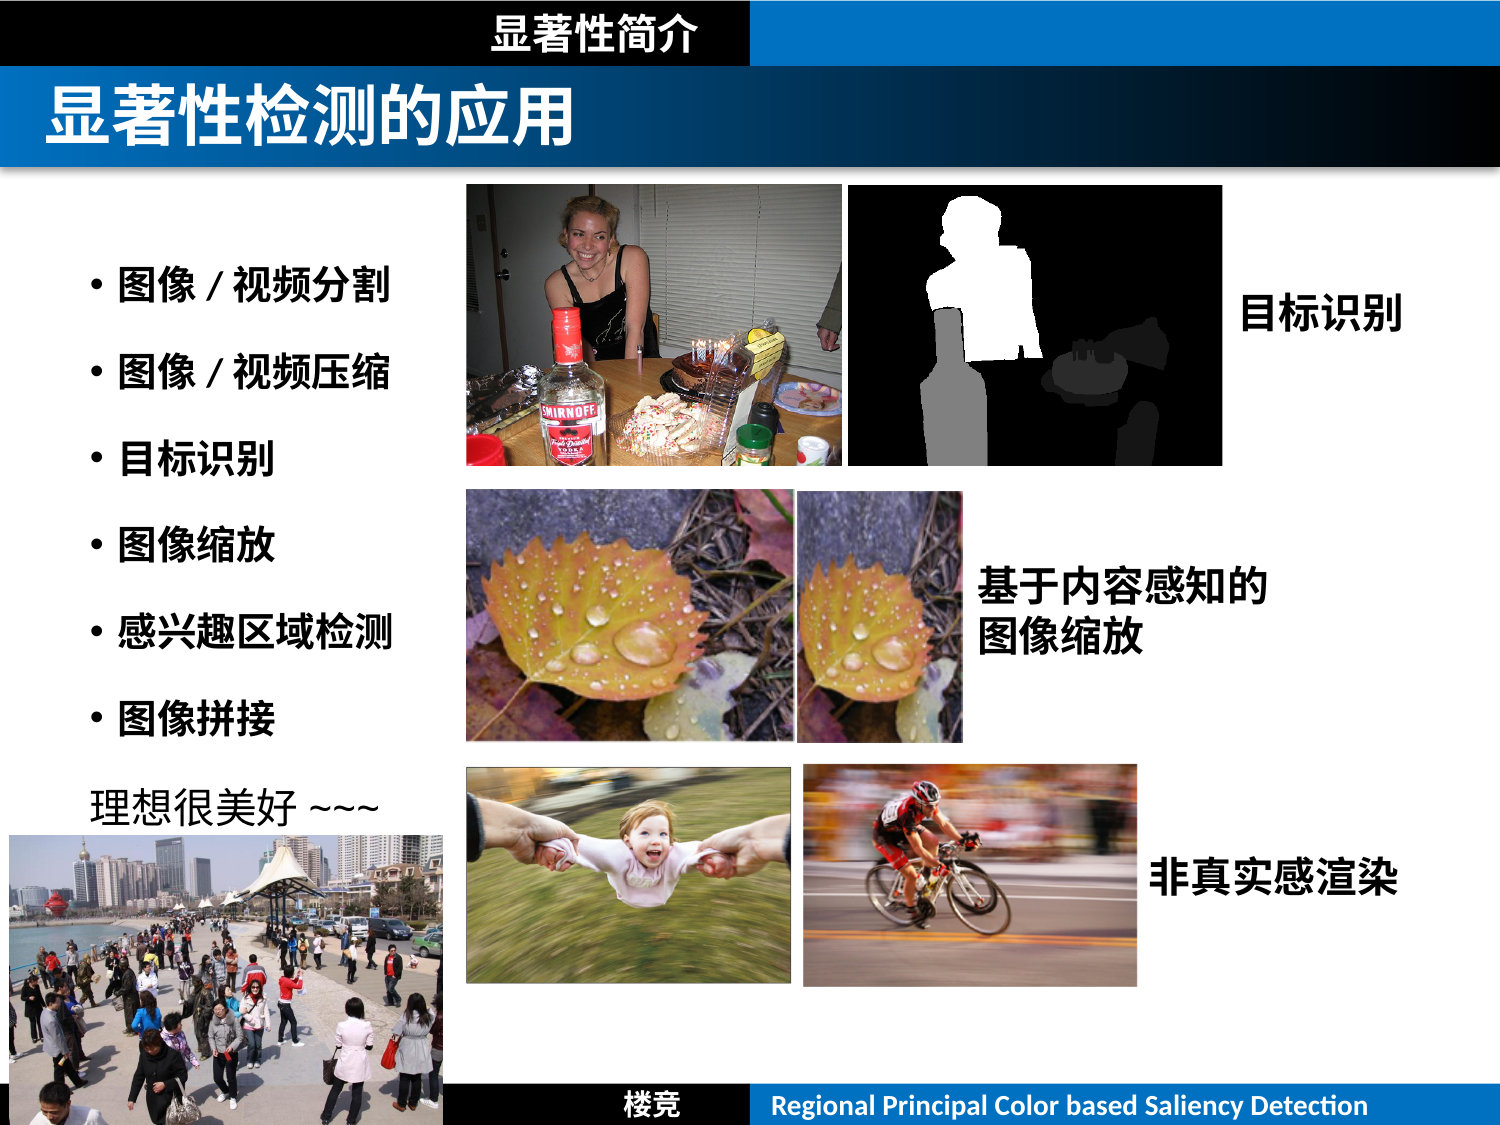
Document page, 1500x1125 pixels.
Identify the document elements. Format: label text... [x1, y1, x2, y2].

picture [466, 489, 795, 743]
picture [466, 184, 843, 467]
picture [463, 765, 792, 984]
picture [802, 763, 1139, 989]
text_box 图像/视频分割 图像/视频压缩 目标识别 图像缩放 感兴趣区域检测 图像拼接 理想很美好~~~ [0, 160, 1500, 1035]
picture [8, 835, 444, 1125]
text_box 基于内容感知的图像缩放 [967, 552, 1294, 668]
list 显著性简介 [277, 0, 715, 67]
text_box 非真实感渲染 [1144, 843, 1466, 909]
list 显著性检测的应用 [29, 66, 1500, 160]
text_box 目标识别 [1227, 279, 1448, 345]
picture [796, 490, 963, 743]
picture [847, 184, 1223, 467]
